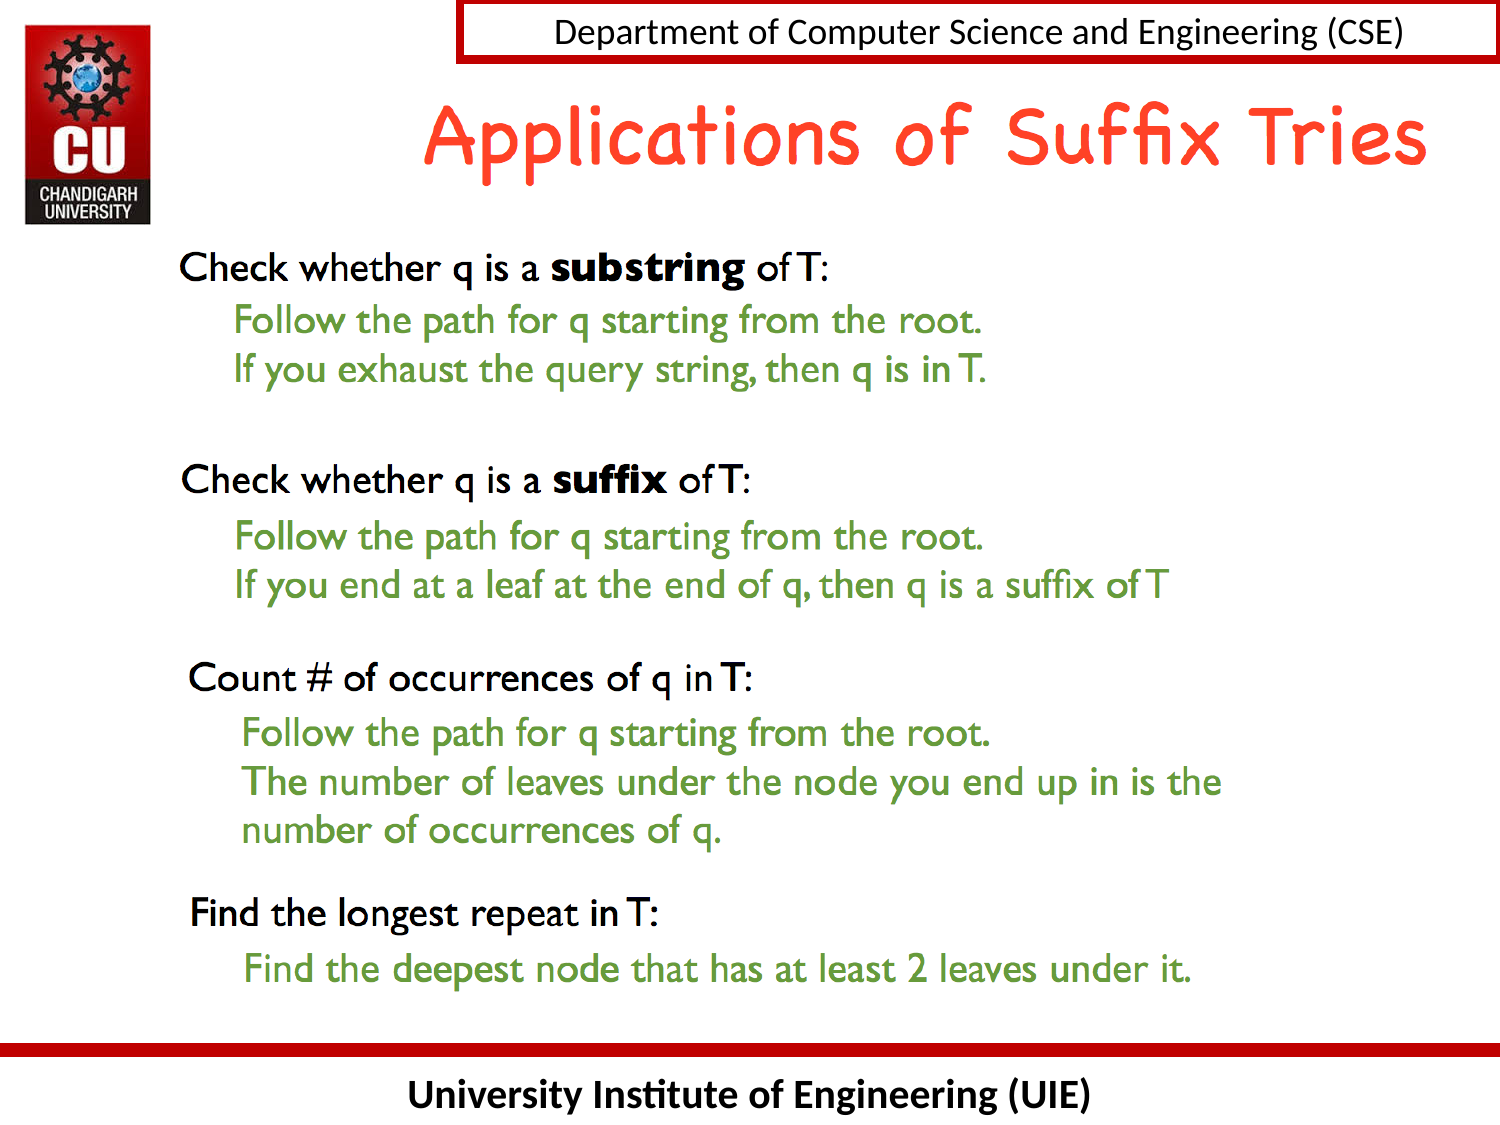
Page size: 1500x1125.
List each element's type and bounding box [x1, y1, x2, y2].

picture [24, 24, 151, 225]
picture [160, 76, 1451, 1013]
